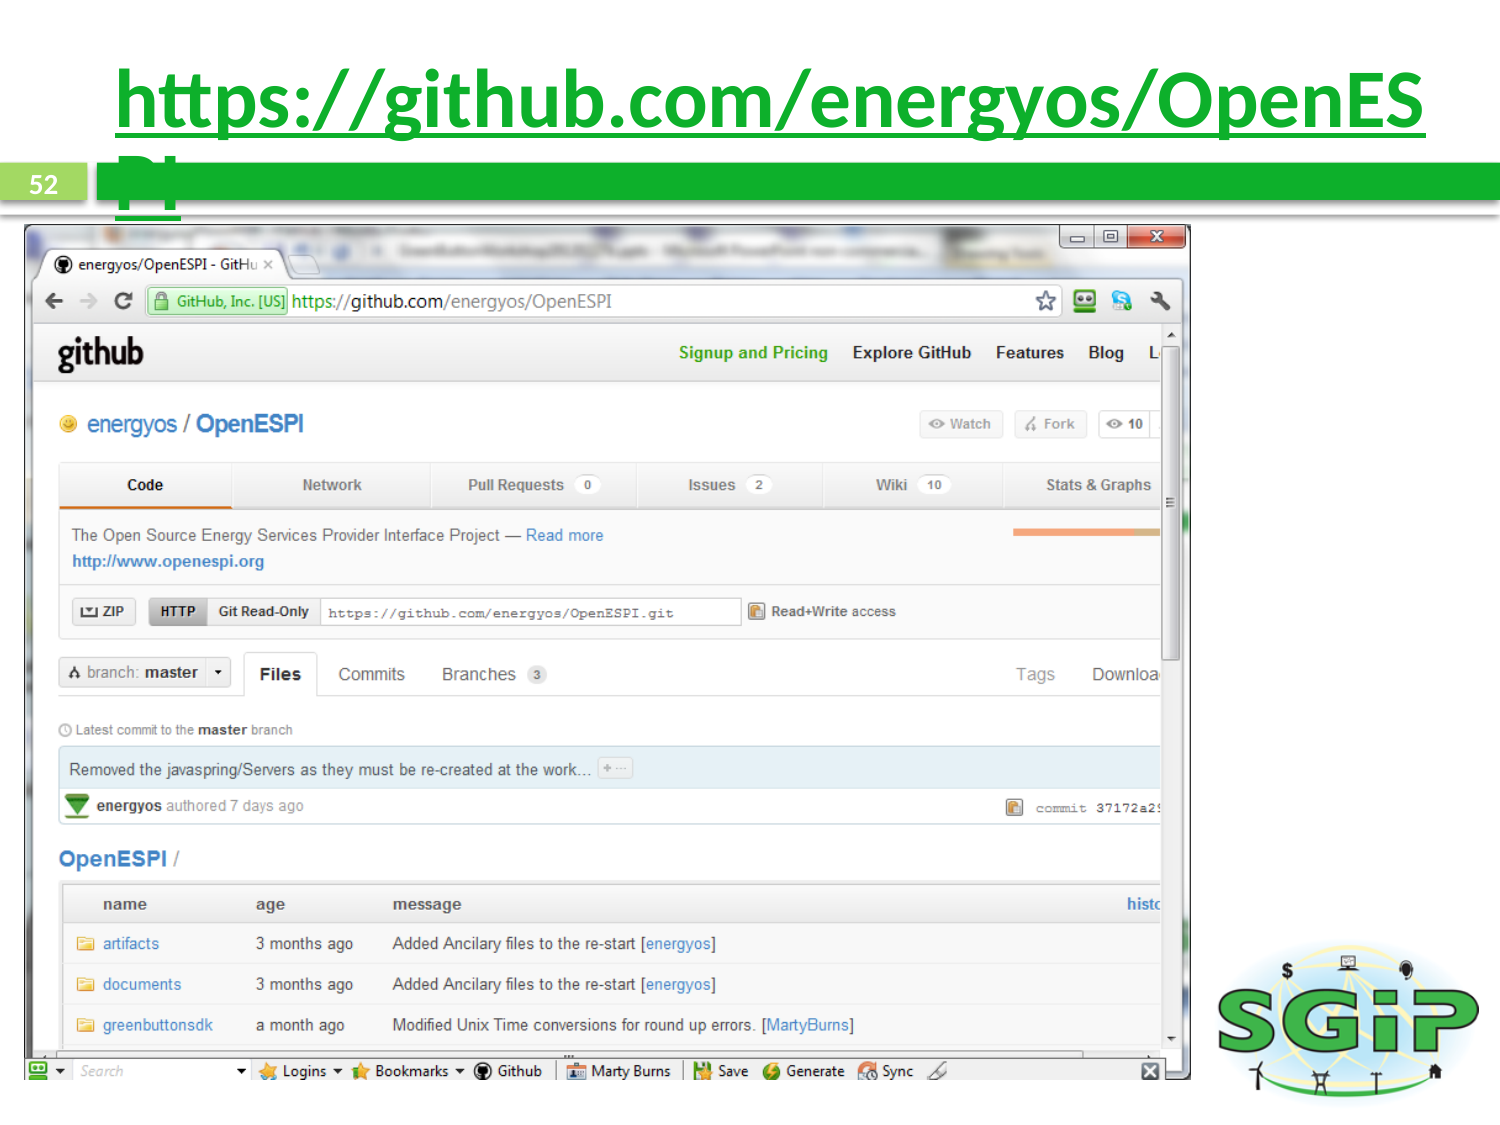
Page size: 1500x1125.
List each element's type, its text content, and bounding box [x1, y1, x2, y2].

slide_number 52 [0, 162, 88, 203]
title https://github.com/energyos/OpenESPI [99, 24, 1479, 163]
picture [1212, 937, 1479, 1110]
picture [24, 224, 1191, 1081]
